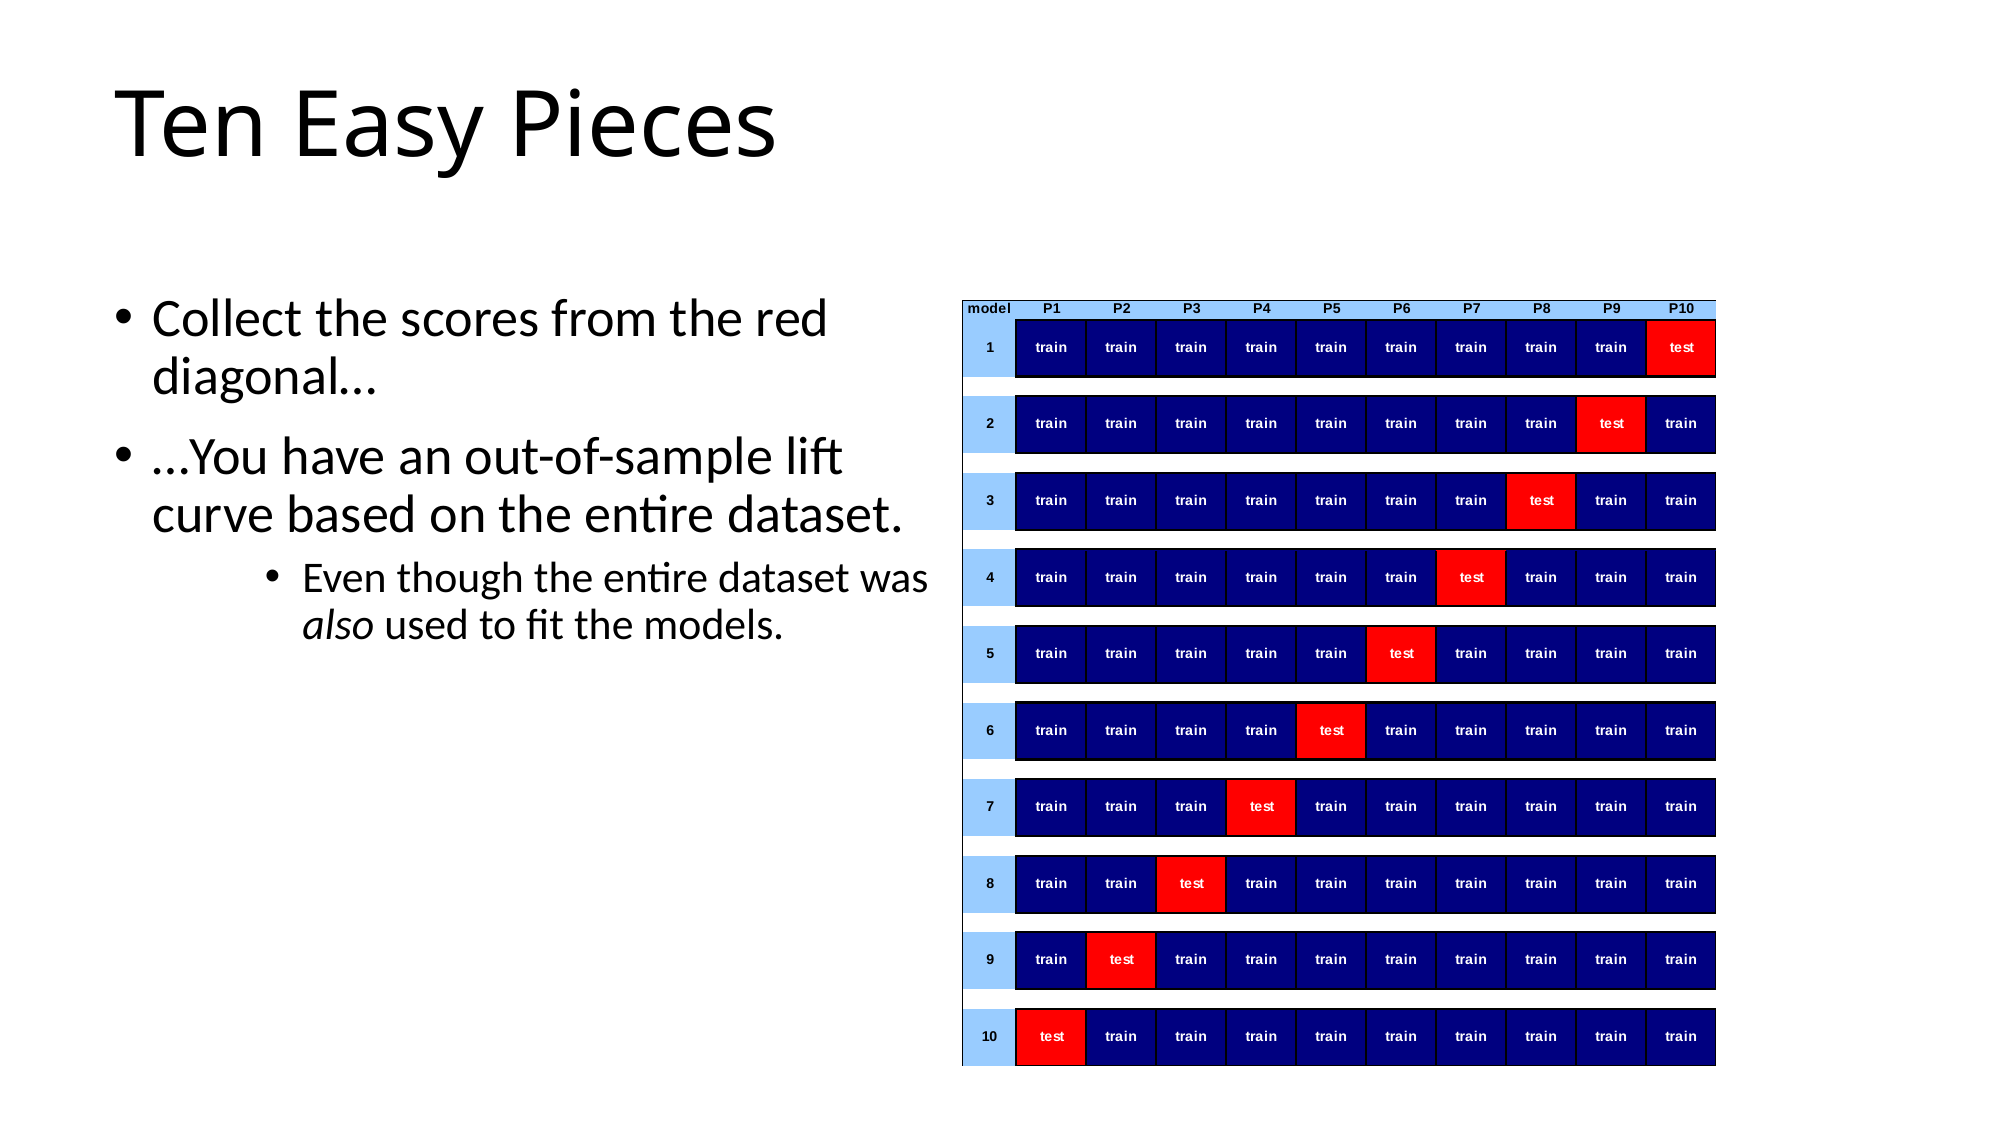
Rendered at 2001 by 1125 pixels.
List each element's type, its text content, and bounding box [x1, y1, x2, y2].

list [962, 299, 1718, 1068]
title Ten Easy Pieces [99, 20, 1750, 233]
list Collect the scores from the red diagonal… …You have an out-of-sample lift curve based on the entire dataset. Even though the entire dataset was also used to fit the models. [99, 282, 984, 1006]
